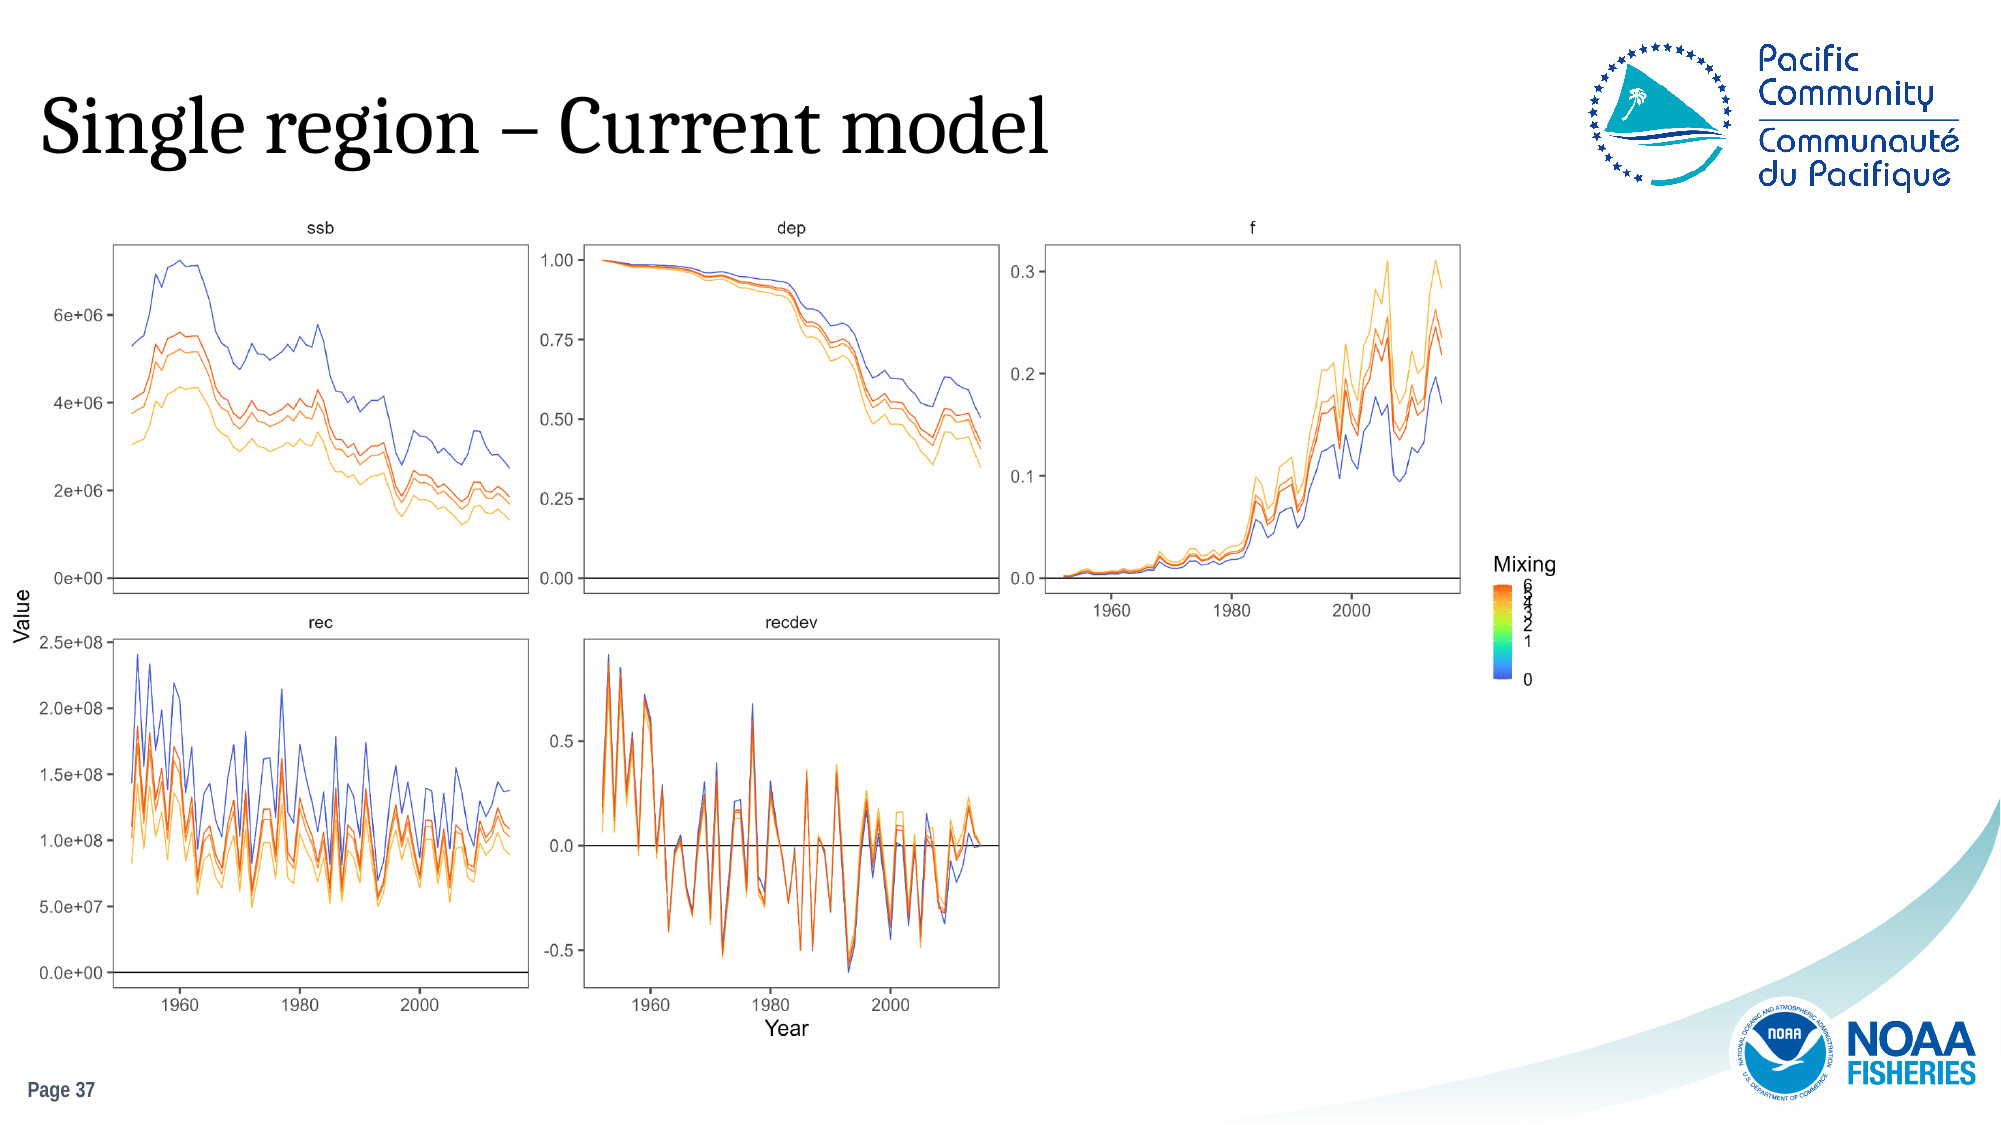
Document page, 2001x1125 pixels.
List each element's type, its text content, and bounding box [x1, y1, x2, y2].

picture [1753, 42, 1959, 193]
picture [1729, 996, 1976, 1109]
picture [1966, 1065, 1976, 1073]
text_box Single region – Current model [27, 18, 1753, 236]
picture [2, 208, 1578, 1051]
